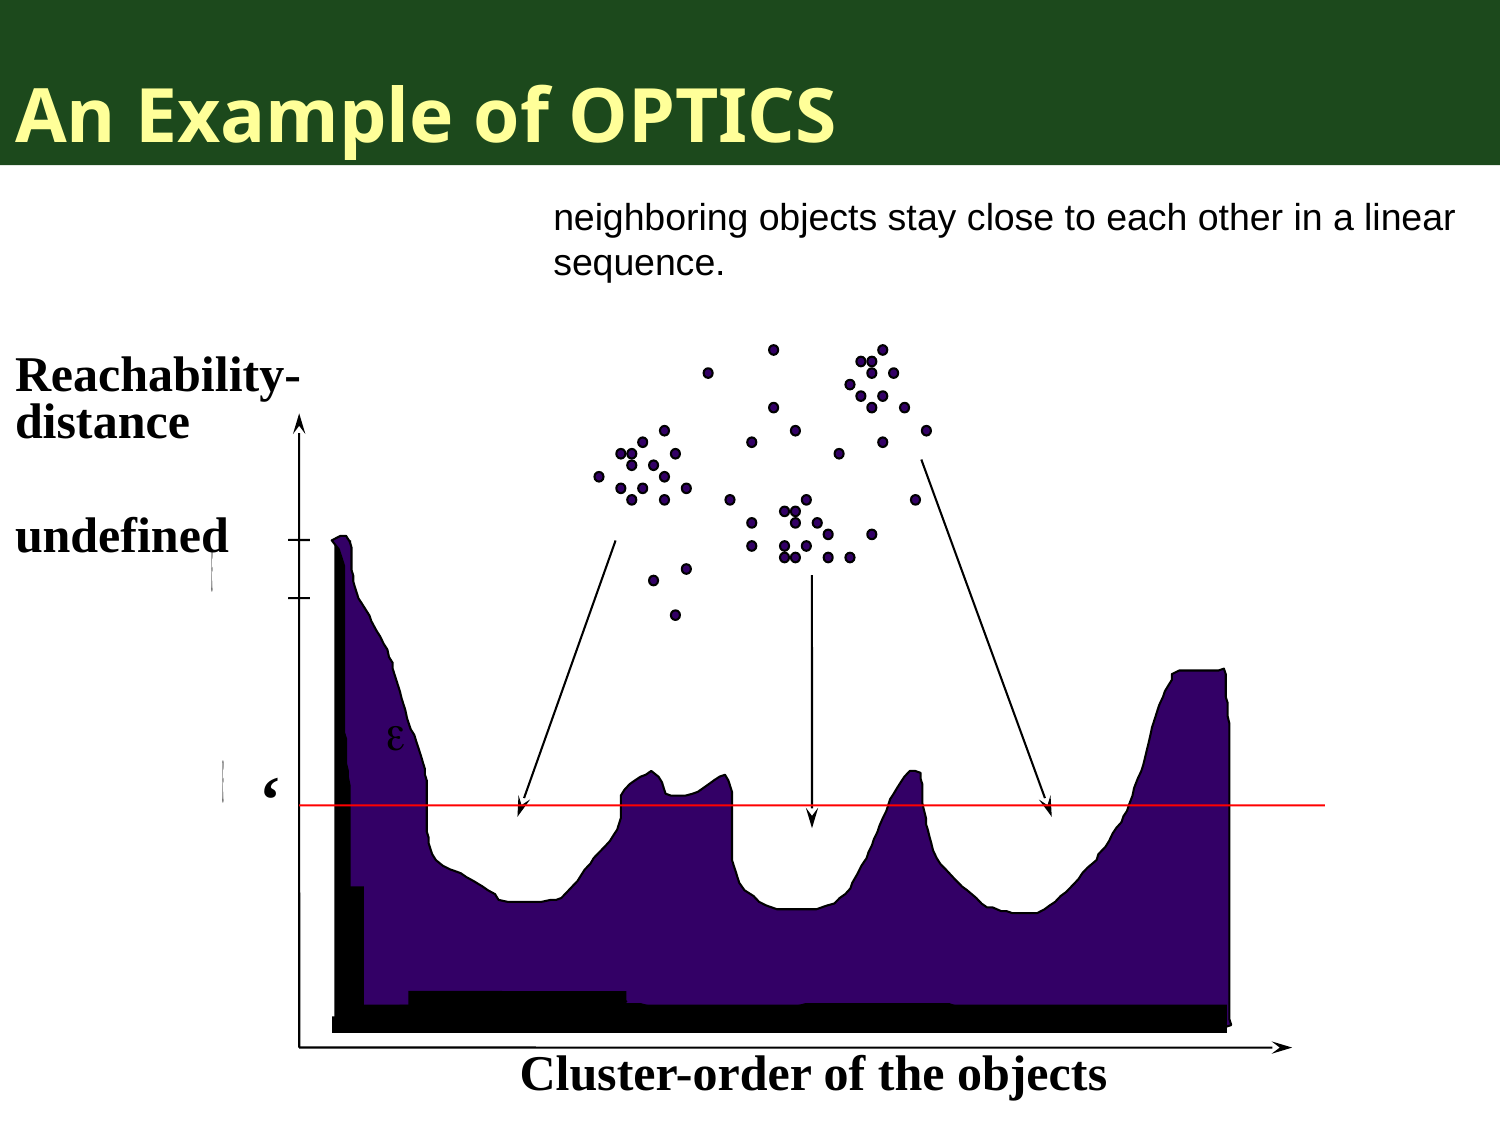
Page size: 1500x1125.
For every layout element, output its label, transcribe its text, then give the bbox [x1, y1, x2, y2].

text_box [210, 345, 1325, 1106]
text_box undefined [0, 495, 210, 571]
title An Example of OPTICS [0, 0, 1500, 166]
text_box Reachability-distance [0, 345, 210, 457]
text_box neighboring objects stay close to each other in a linear sequence. [538, 185, 1471, 291]
